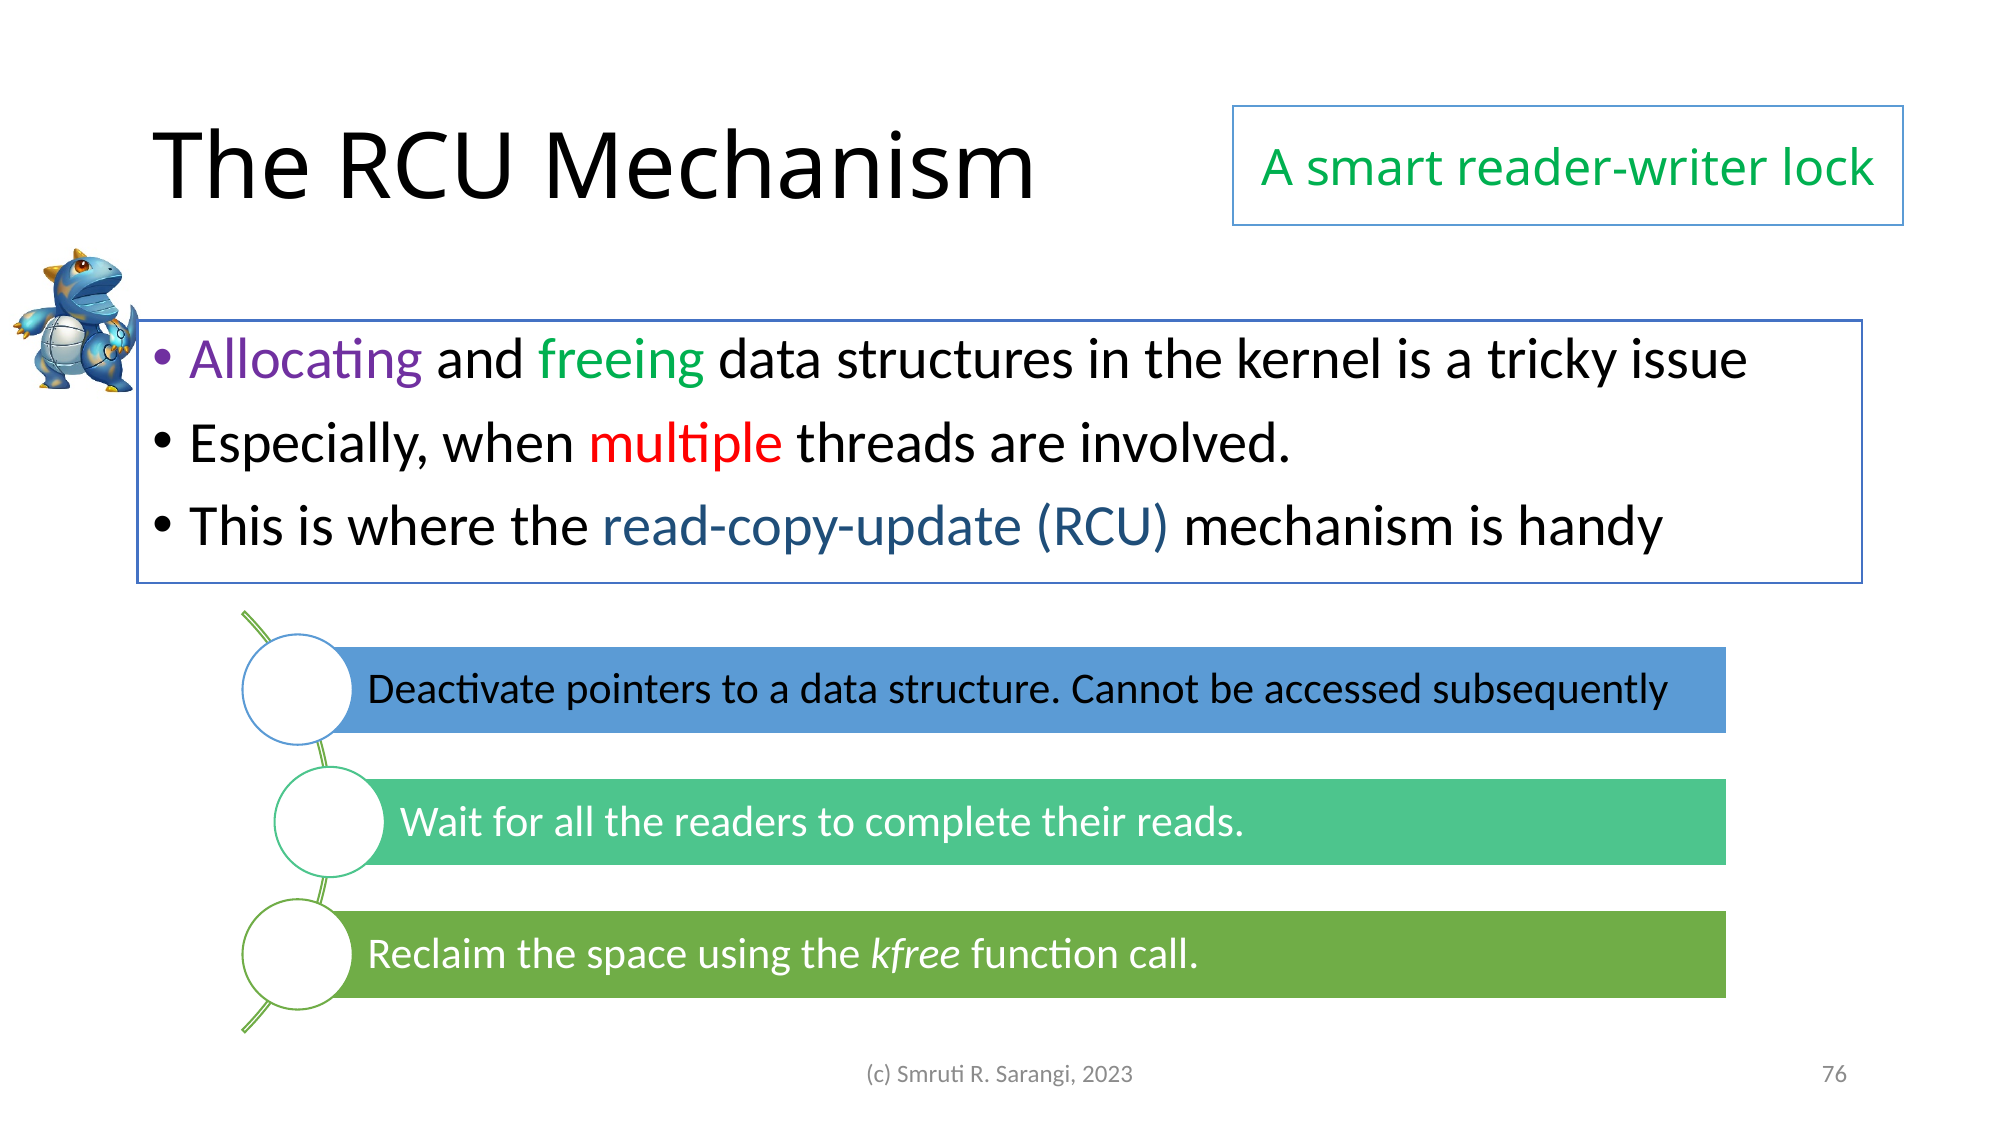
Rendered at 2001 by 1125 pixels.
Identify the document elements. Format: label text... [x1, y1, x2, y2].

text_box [235, 601, 1733, 1043]
footer (c) Smruti R. Sarangi, 2023 [662, 1043, 1338, 1103]
title The RCU Mechanism [137, 59, 1863, 278]
slide_number 76 [1412, 1042, 1863, 1103]
picture [0, 225, 178, 416]
list Allocating and freeing data structures in the kernel is a tricky issue Especially, when multiple threads are involved. This is where the read-copy-update (RCU) mechanism is handy [136, 319, 1863, 584]
text_box A smart reader-writer lock [1232, 105, 1904, 226]
